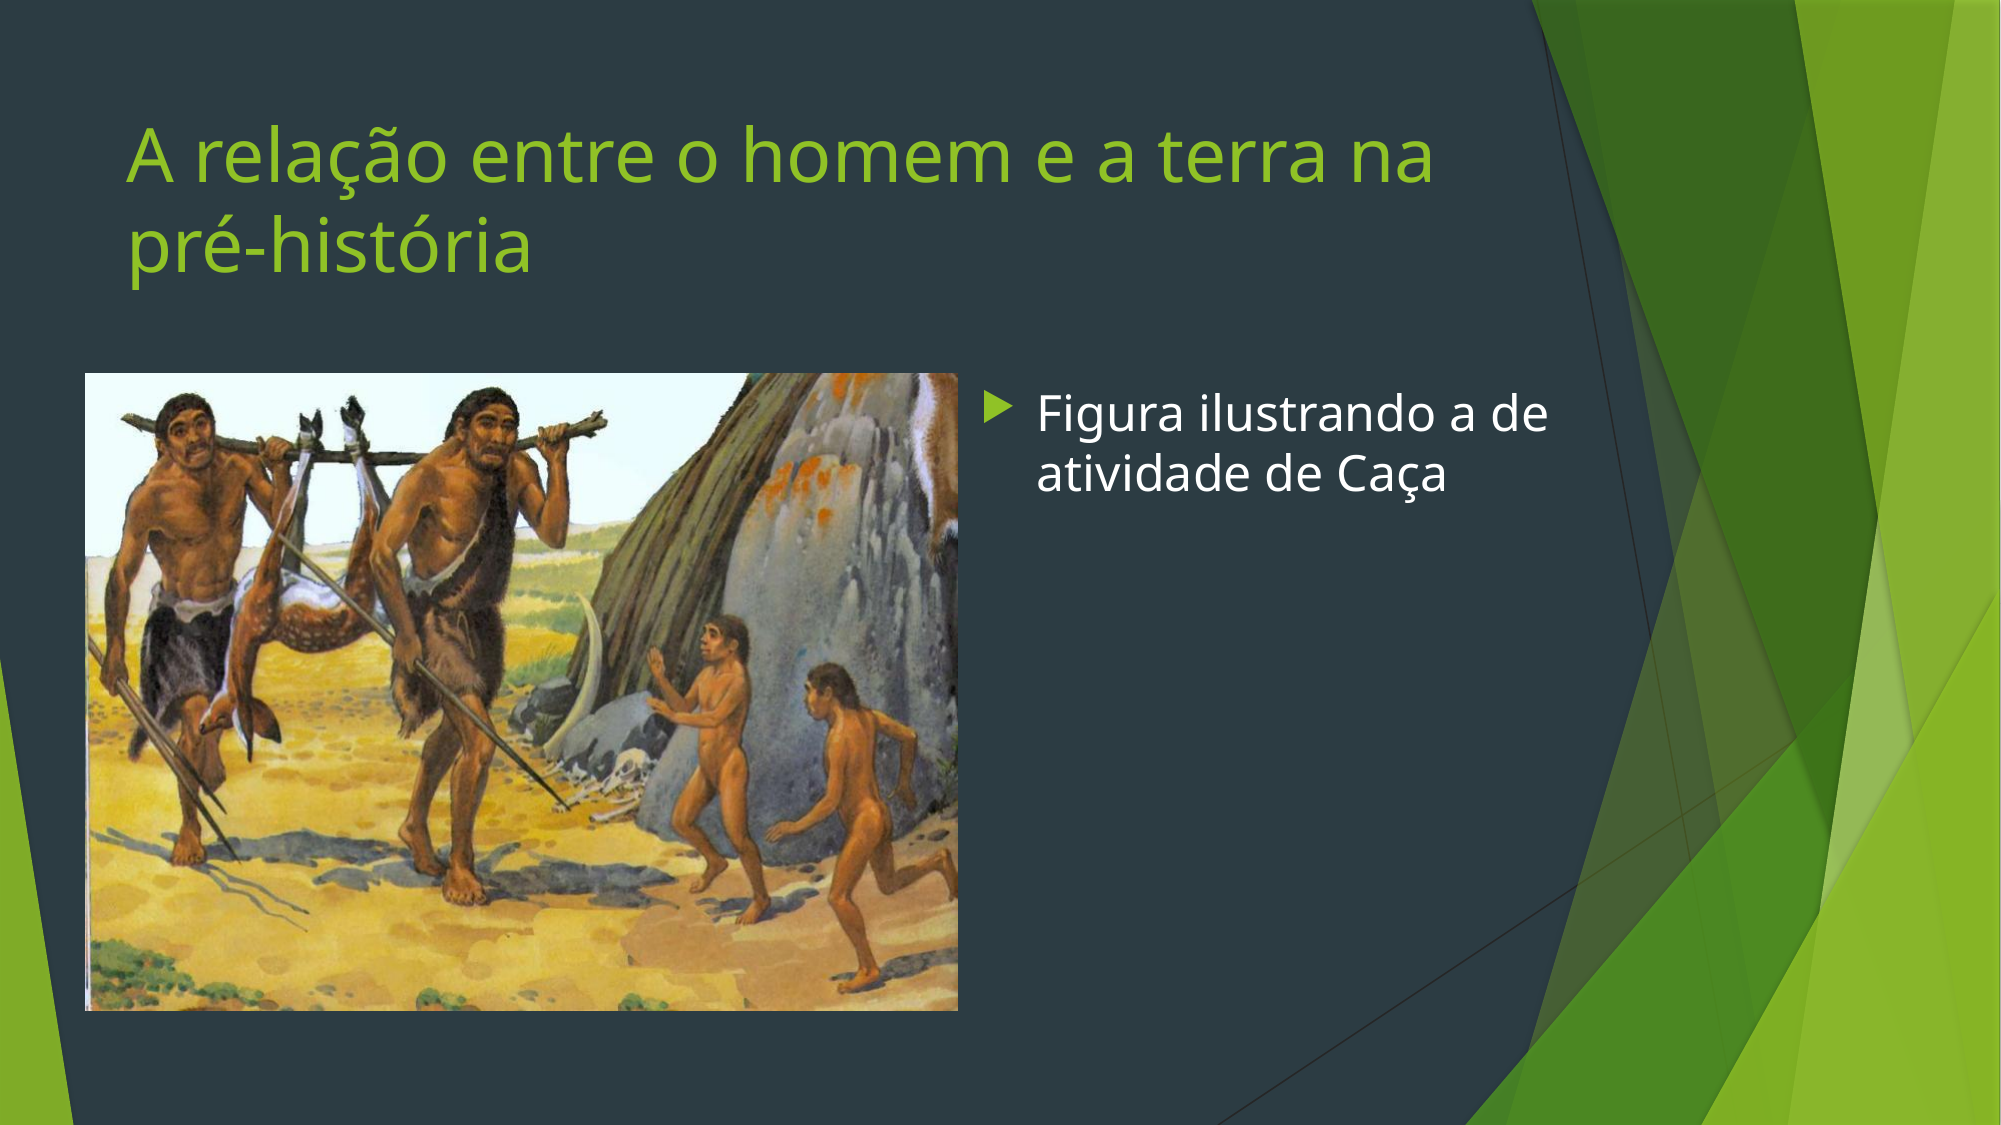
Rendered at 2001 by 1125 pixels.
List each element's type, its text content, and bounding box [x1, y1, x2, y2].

list Figura ilustrando a de atividade de Caça [965, 374, 1652, 1011]
title A relação entre o homem e a terra na pré-história [111, 99, 1522, 317]
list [85, 372, 958, 1012]
